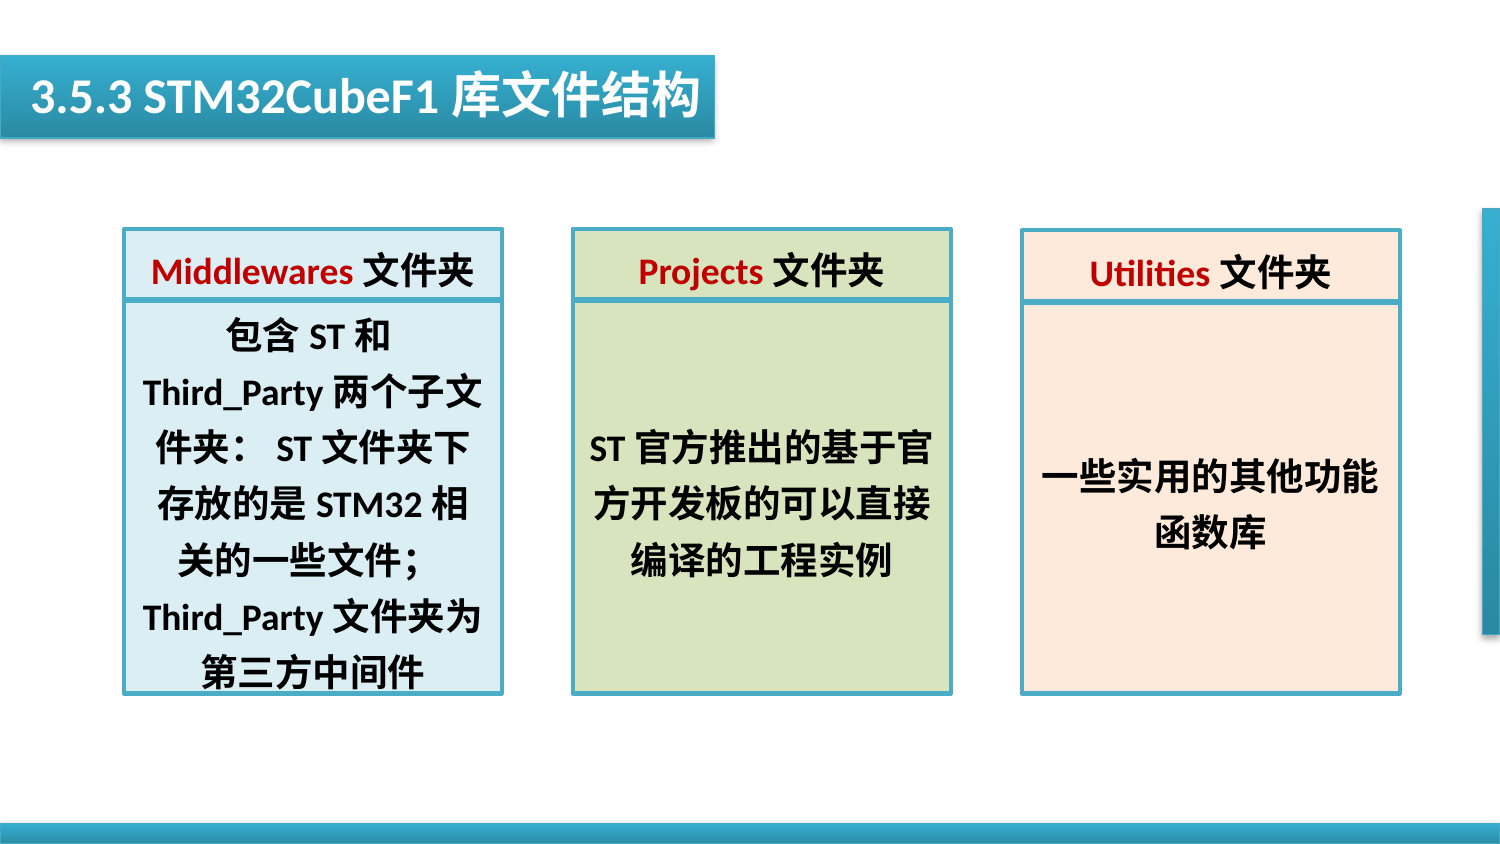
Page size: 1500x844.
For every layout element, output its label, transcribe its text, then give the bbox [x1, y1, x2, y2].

text_box Utilities文件夹 [1020, 228, 1402, 301]
text_box ST官方推出的基于官方开发板的可以直接编译的工程实例 [571, 299, 953, 696]
text_box 包含ST和Third_Party两个子文件夹：ST文件夹下存放的是STM32相关的一些文件；Third_Party文件夹为第三方中间件 [122, 299, 504, 696]
text_box 一些实用的其他功能函数库 [1020, 301, 1402, 696]
text_box Projects文件夹 [571, 227, 953, 299]
text_box Middlewares文件夹 [122, 227, 504, 299]
text_box 3.5.3 STM32CubeF1库文件结构 [4, 55, 717, 131]
text_box [0, 55, 715, 139]
